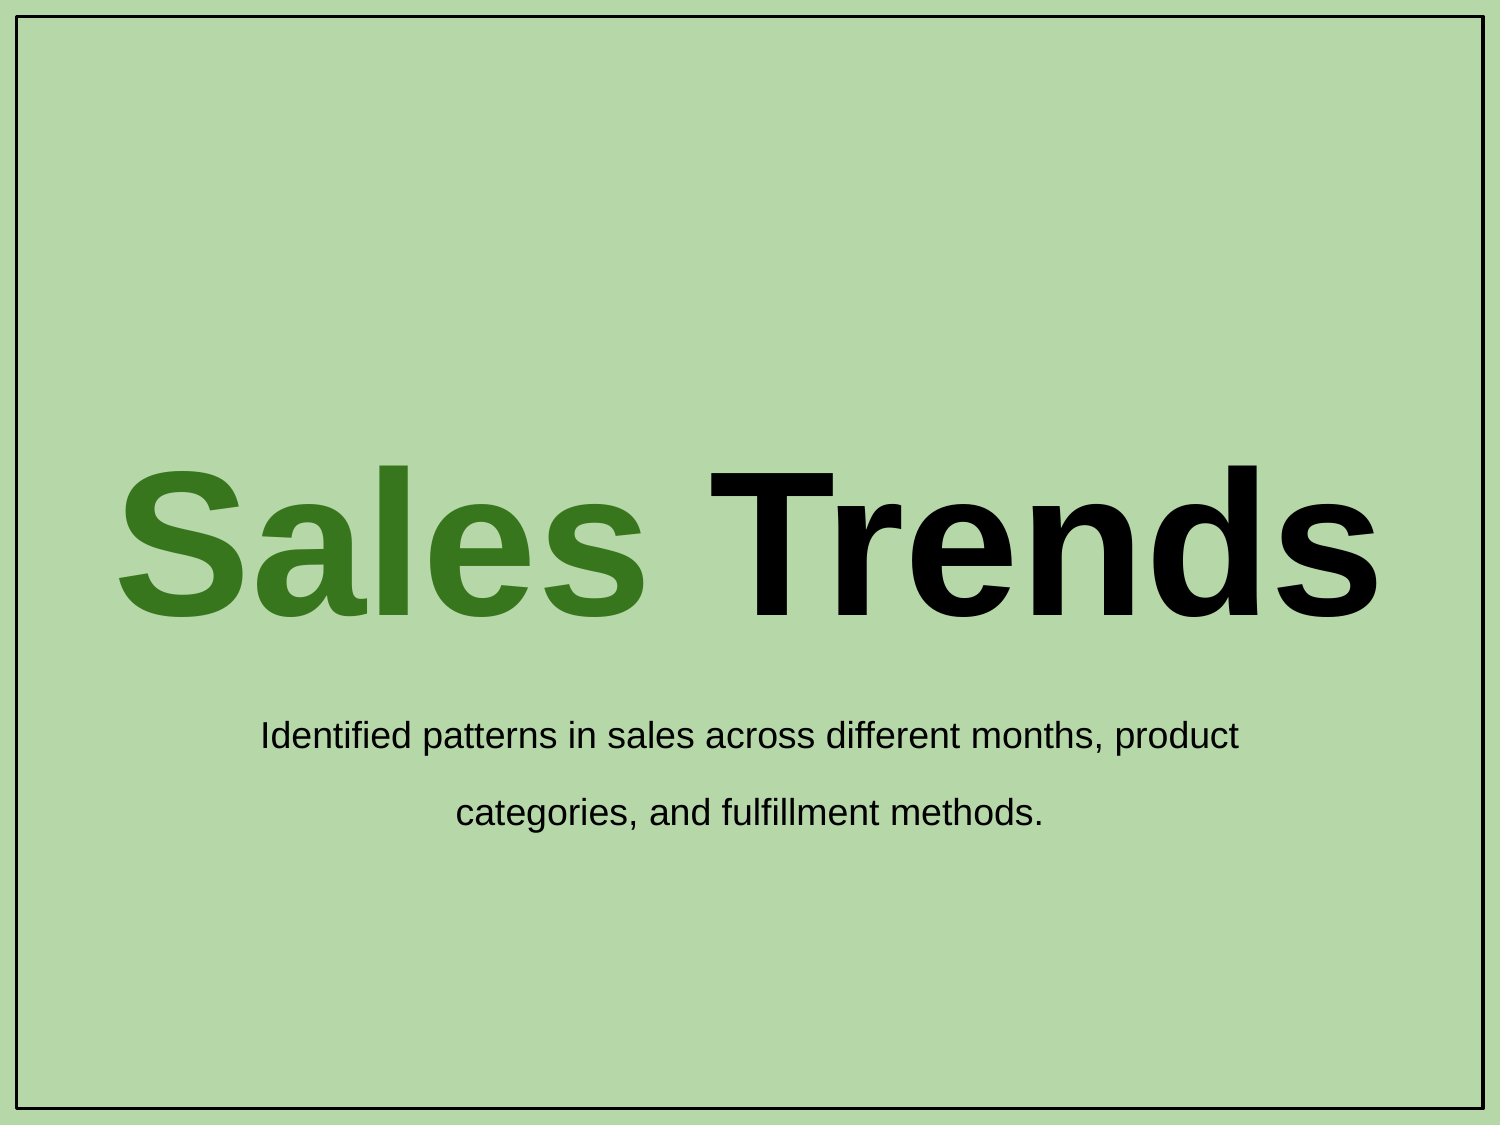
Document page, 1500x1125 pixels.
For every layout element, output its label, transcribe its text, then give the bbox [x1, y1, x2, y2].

text_box [16, 16, 1483, 1109]
list Identified patterns in sales across different months, product categories, and fulfillment methods. [51, 689, 1449, 974]
title Sales Trends [51, 241, 1449, 672]
